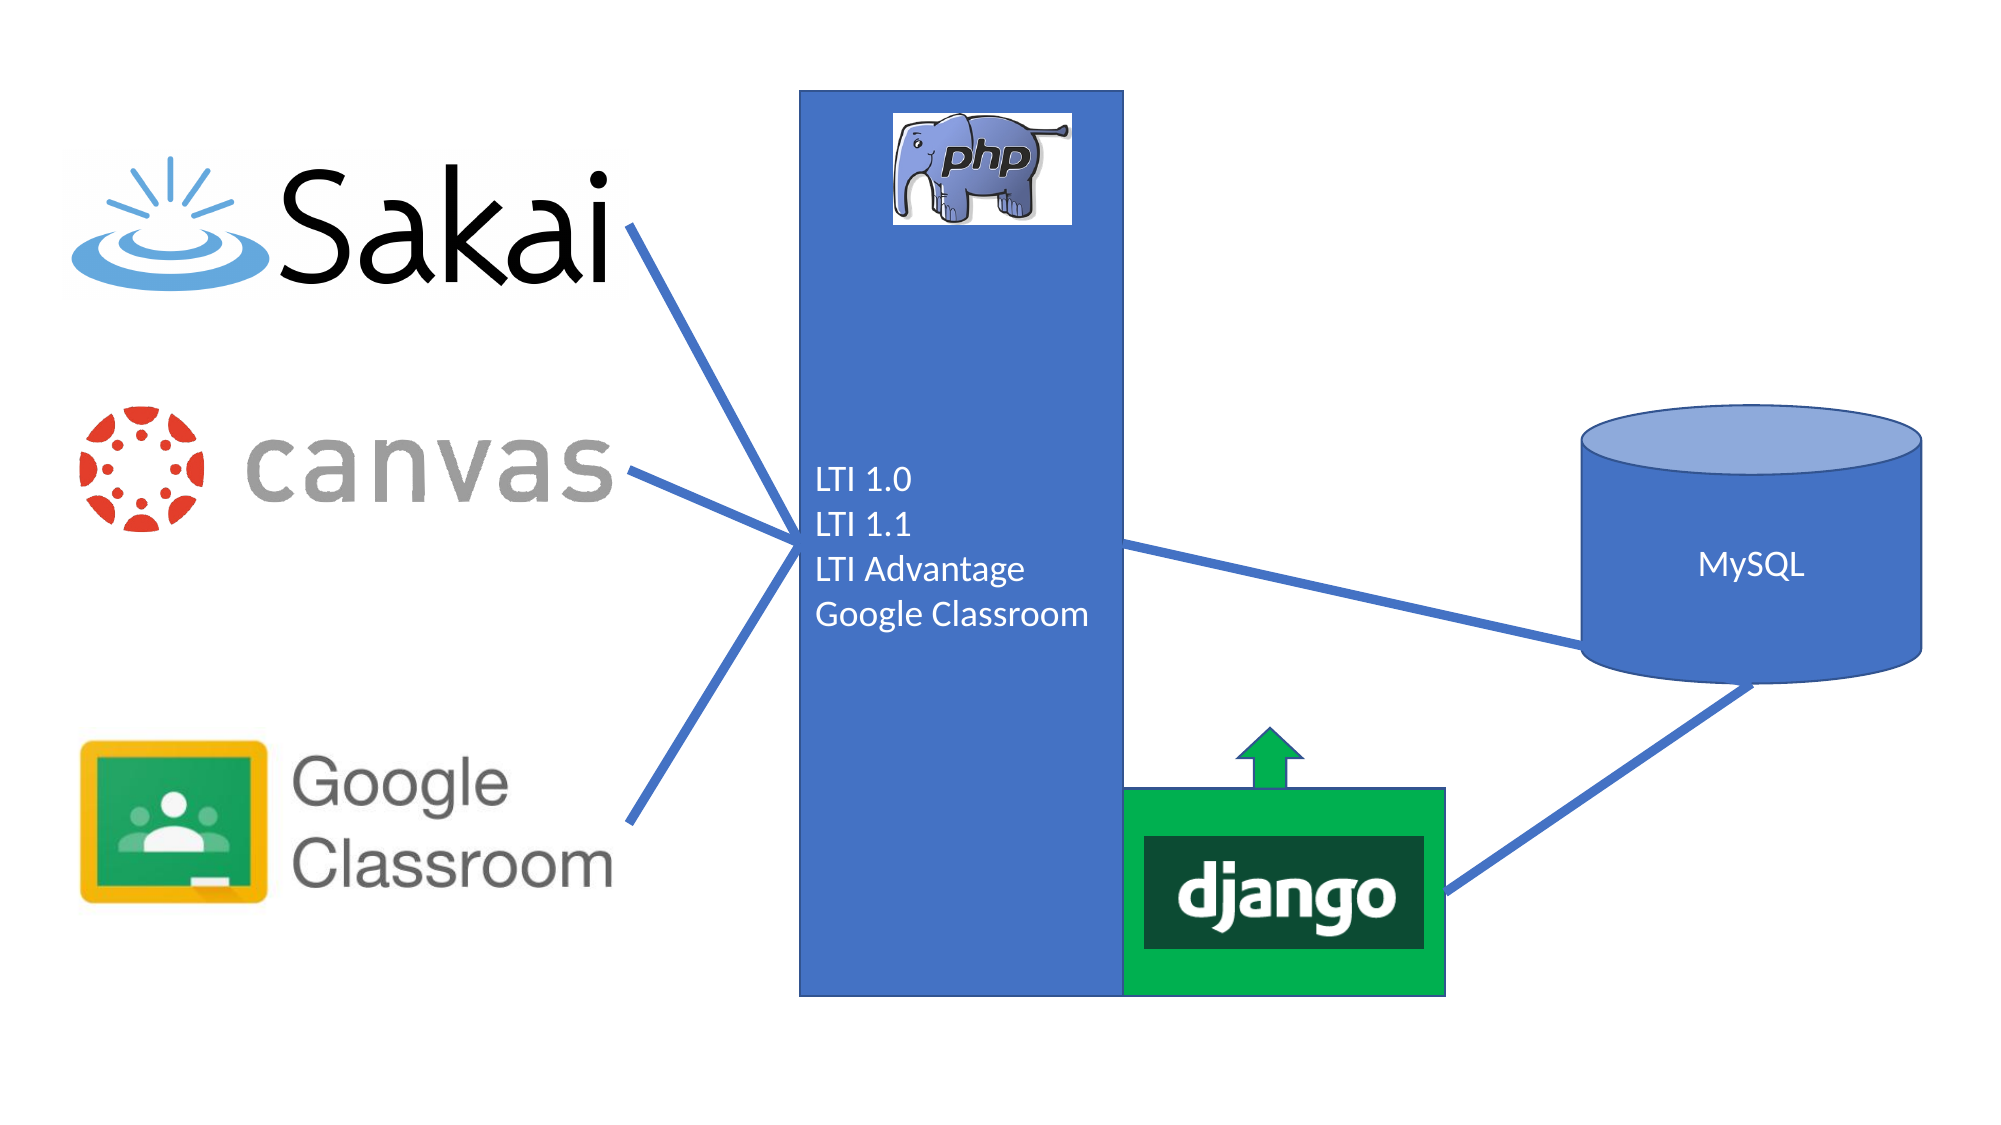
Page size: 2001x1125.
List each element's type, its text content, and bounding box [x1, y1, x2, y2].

picture [62, 395, 628, 545]
picture [62, 149, 629, 300]
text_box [628, 224, 801, 544]
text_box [628, 544, 801, 824]
picture [62, 727, 629, 920]
text_box LTI 1.0 LTI 1.1 LTI Advantage Google Classroom [799, 90, 1124, 997]
text_box [1234, 726, 1306, 790]
text_box MySQL [1580, 404, 1923, 685]
text_box [1122, 787, 1446, 997]
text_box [1445, 544, 1582, 893]
picture [893, 113, 1072, 225]
picture [1144, 836, 1424, 949]
